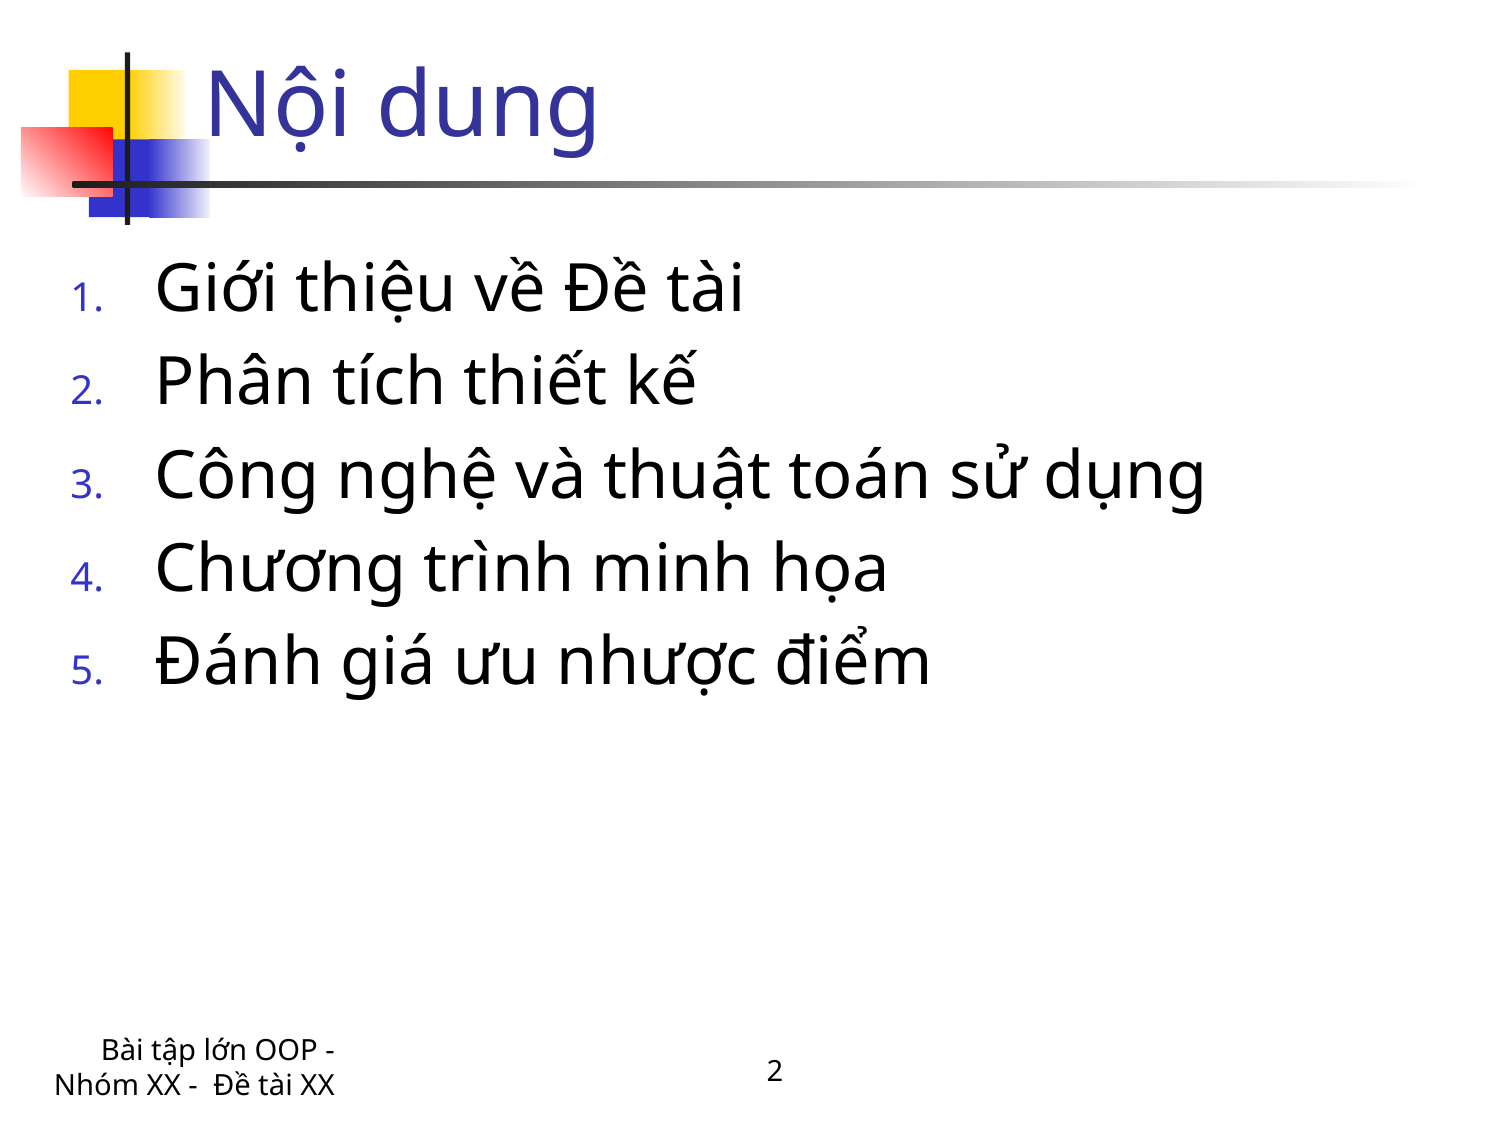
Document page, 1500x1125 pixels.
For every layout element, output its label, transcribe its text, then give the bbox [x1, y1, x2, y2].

title Nội dung [188, 34, 1468, 163]
footer Bài tập lớn OOP - Nhóm XX - Đề tài XX [37, 1023, 351, 1100]
list Giới thiệu về Đề tài Phân tích thiết kế Công nghệ và thuật toán sử dụng Chương trình minh họa Đánh giá ưu nhược điểm [37, 237, 1470, 1007]
slide_number 2 [537, 1023, 1013, 1100]
